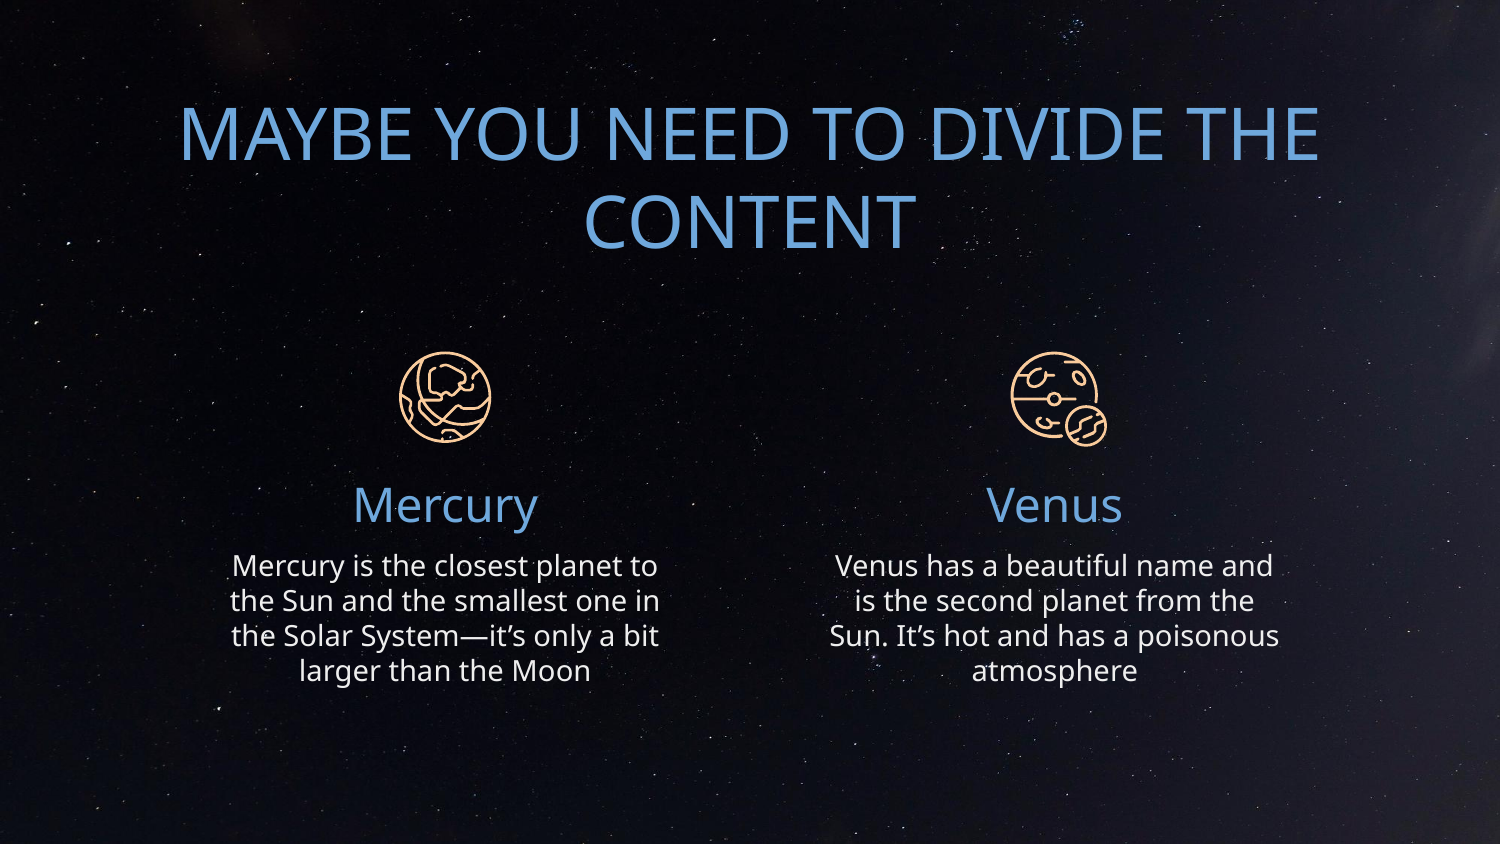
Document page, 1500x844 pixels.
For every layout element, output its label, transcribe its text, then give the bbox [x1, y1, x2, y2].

subtitle Venus has a beautiful name and is the second planet from the Sun. It’s hot and has a poisonous atmosphere [807, 532, 1302, 699]
picture [0, 0, 1500, 844]
title MAYBE YOU NEED TO DIVIDE THE CONTENT [118, 72, 1382, 262]
title Venus [807, 455, 1302, 532]
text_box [1005, 351, 1108, 448]
title Mercury [198, 455, 693, 532]
text_box [399, 351, 492, 443]
subtitle Mercury is the closest planet to the Sun and the smallest one in the Solar System—it’s only a bit larger than the Moon [198, 532, 693, 699]
